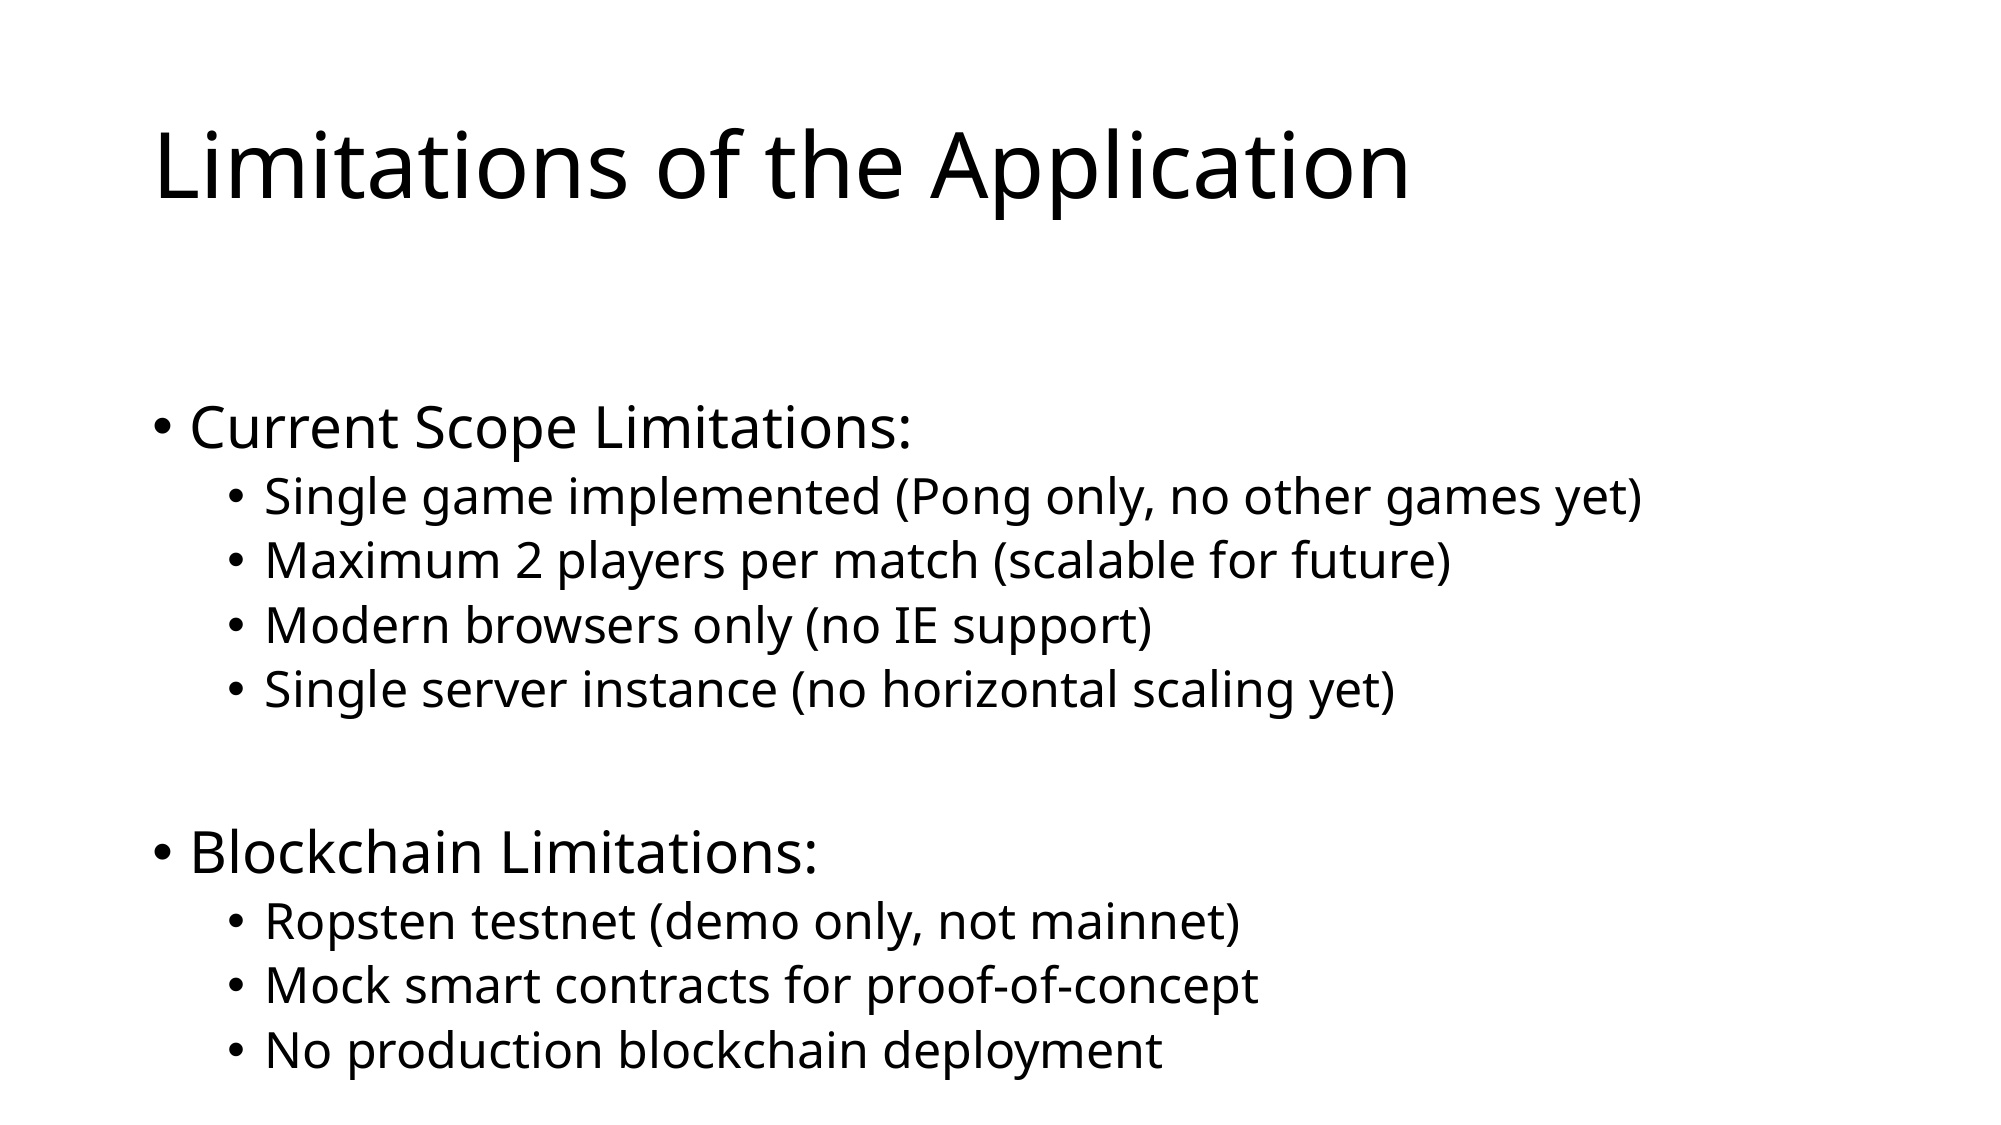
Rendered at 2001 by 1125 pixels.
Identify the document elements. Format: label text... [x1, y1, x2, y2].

title Limitations of the Application [137, 59, 1863, 278]
list Current Scope Limitations: Single game implemented (Pong only, no other games yet) Maximum 2 players per match (scalable for future) Modern browsers only (no IE support) Single server instance (no horizontal scaling yet) Blockchain Limitations: Ropsten testnet (demo only, not mainnet) Mock smart contracts for proof-of-concept No production blockchain deployment Database Limitations: SQLite (suitable for development, not production scale) No built-in replication or sharding Single-instance per service Performance Limitations: ~50ms minimum network latency Tested with 100 concurrent connections (can scale higher) No CDN for static assets (future enhancement) Feature Limitations: AI bot uses simple heuristics (not deep learning) No video streaming/replay system yet Limited payment integration [137, 299, 1863, 1014]
